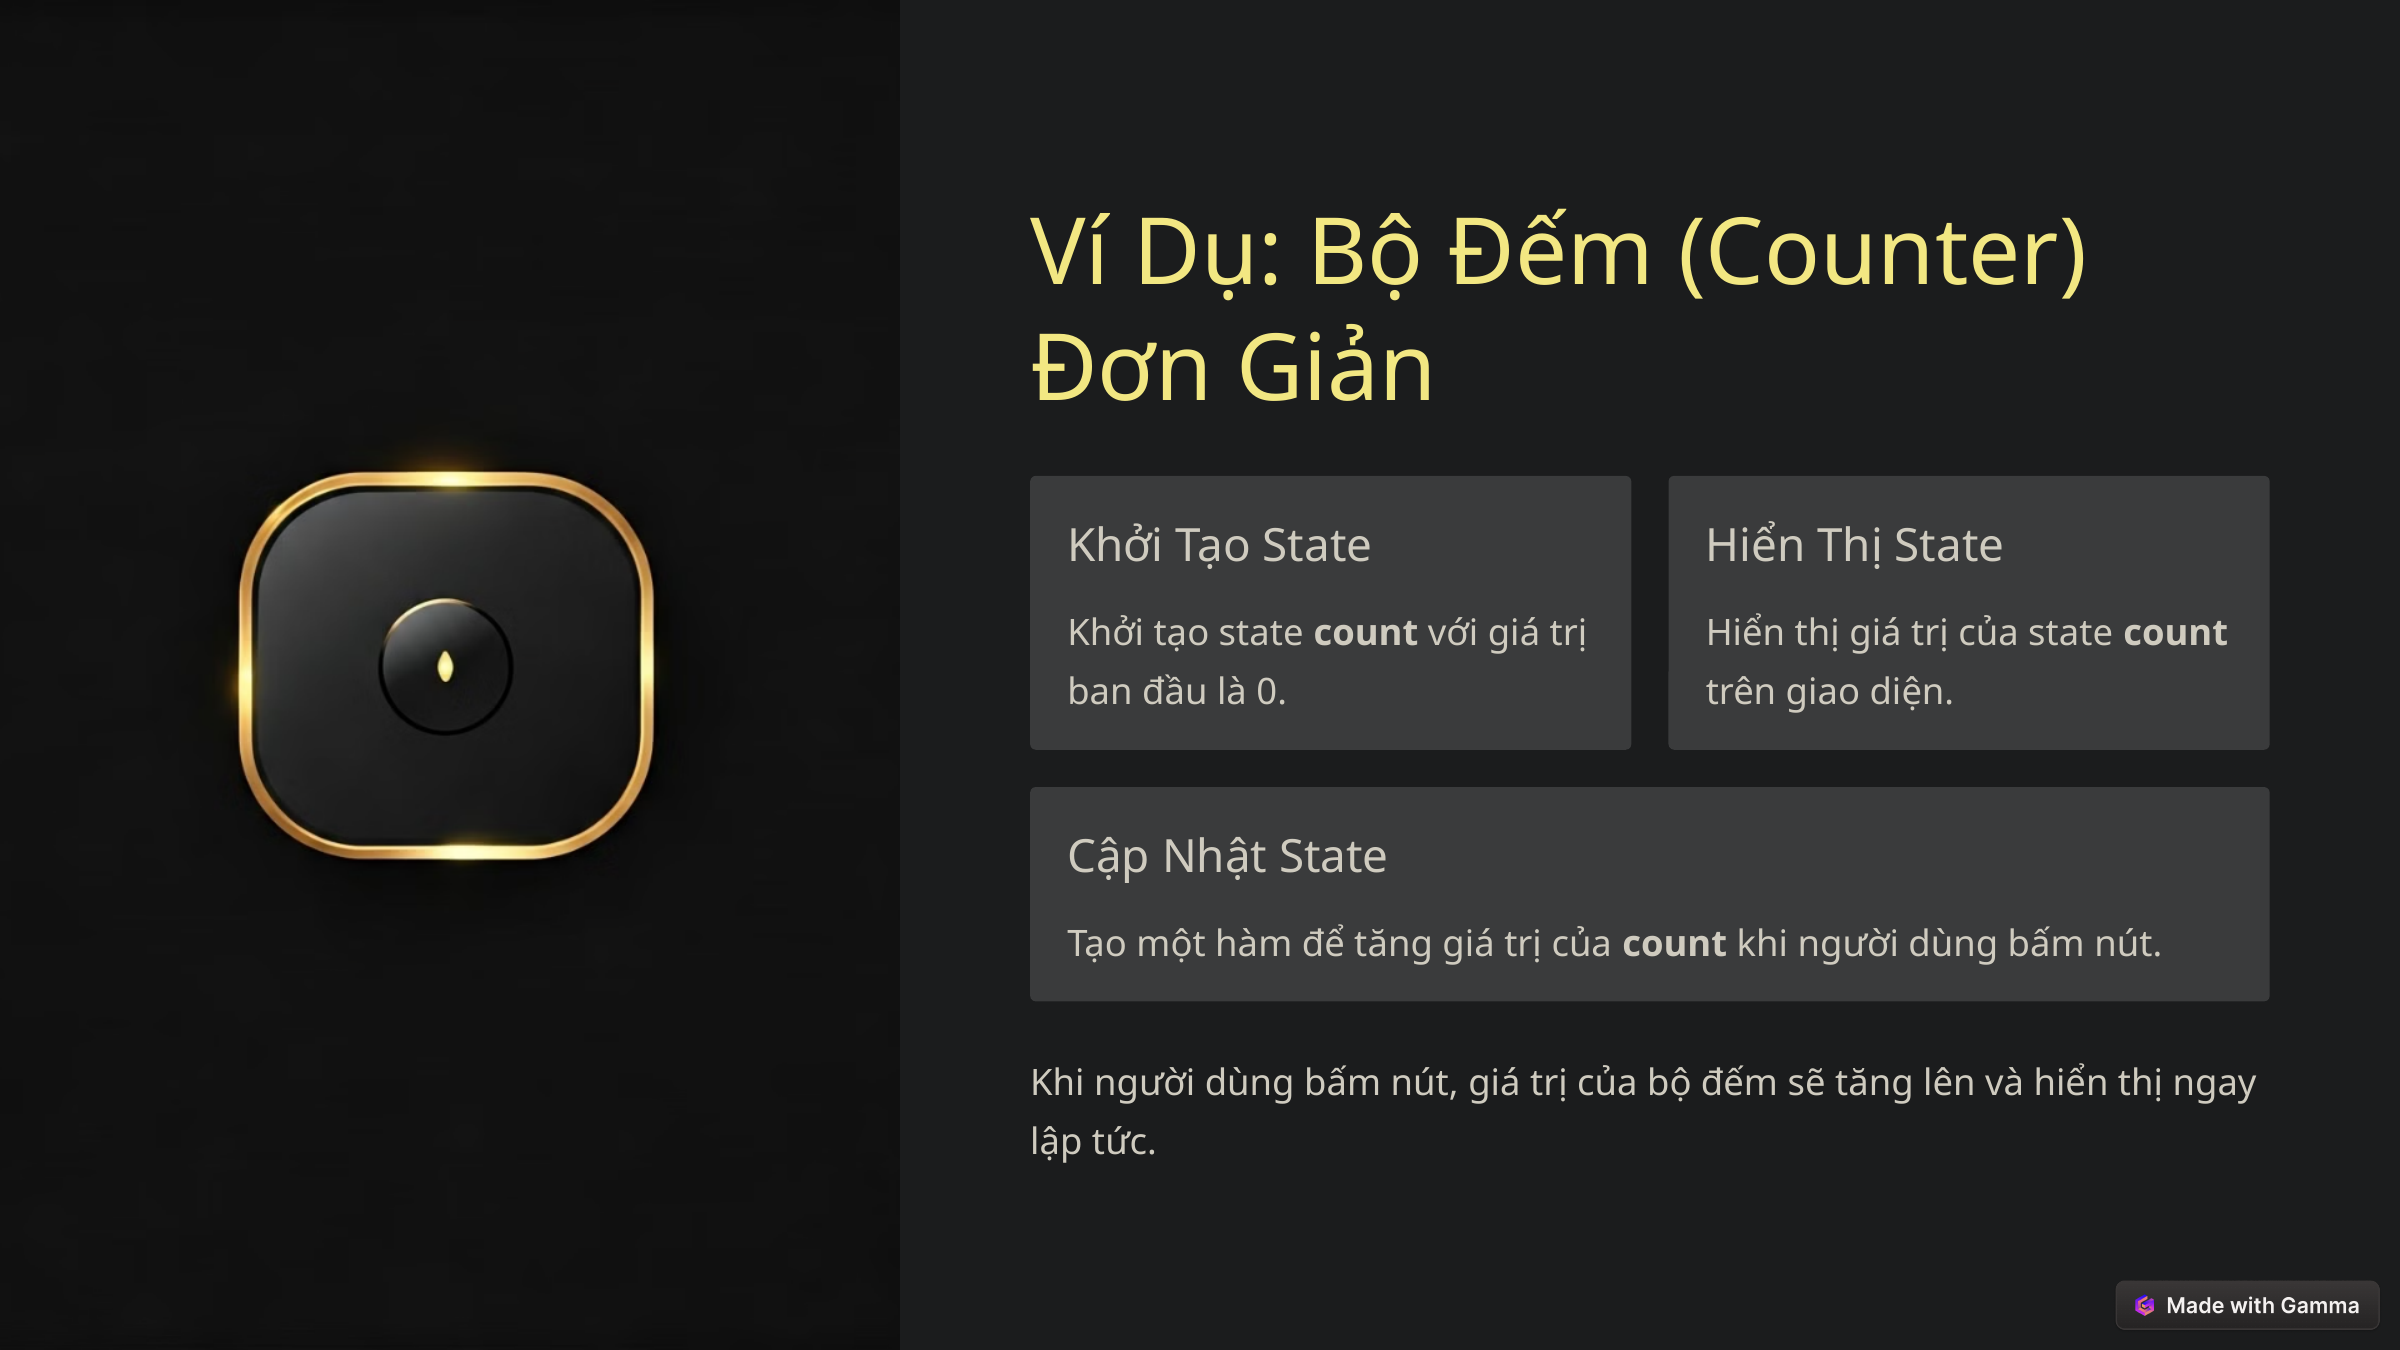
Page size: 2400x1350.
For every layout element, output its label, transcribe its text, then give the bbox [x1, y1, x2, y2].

text_box Khởi tạo state count với giá trị ban đầu là 0. [1067, 593, 1595, 713]
text_box Khởi Tạo State [1067, 513, 1533, 572]
text_box [1668, 475, 2270, 750]
text_box [1030, 787, 2270, 1002]
picture [2106, 1271, 2389, 1339]
text_box Hiển Thị State [1705, 513, 2171, 572]
text_box Tạo một hàm để tăng giá trị của count khi người dùng bấm nút. [1067, 904, 2233, 965]
picture [0, 0, 900, 1350]
text_box Cập Nhật State [1067, 824, 1533, 883]
text_box Khi người dùng bấm nút, giá trị của bộ đếm sẽ tăng lên và hiển thị ngay lập tức. [1030, 1043, 2270, 1163]
text_box [1030, 475, 1632, 750]
text_box Hiển thị giá trị của state count trên giao diện. [1705, 593, 2233, 713]
text_box Ví Dụ: Bộ Đếm (Counter) Đơn Giản [1030, 187, 2270, 421]
